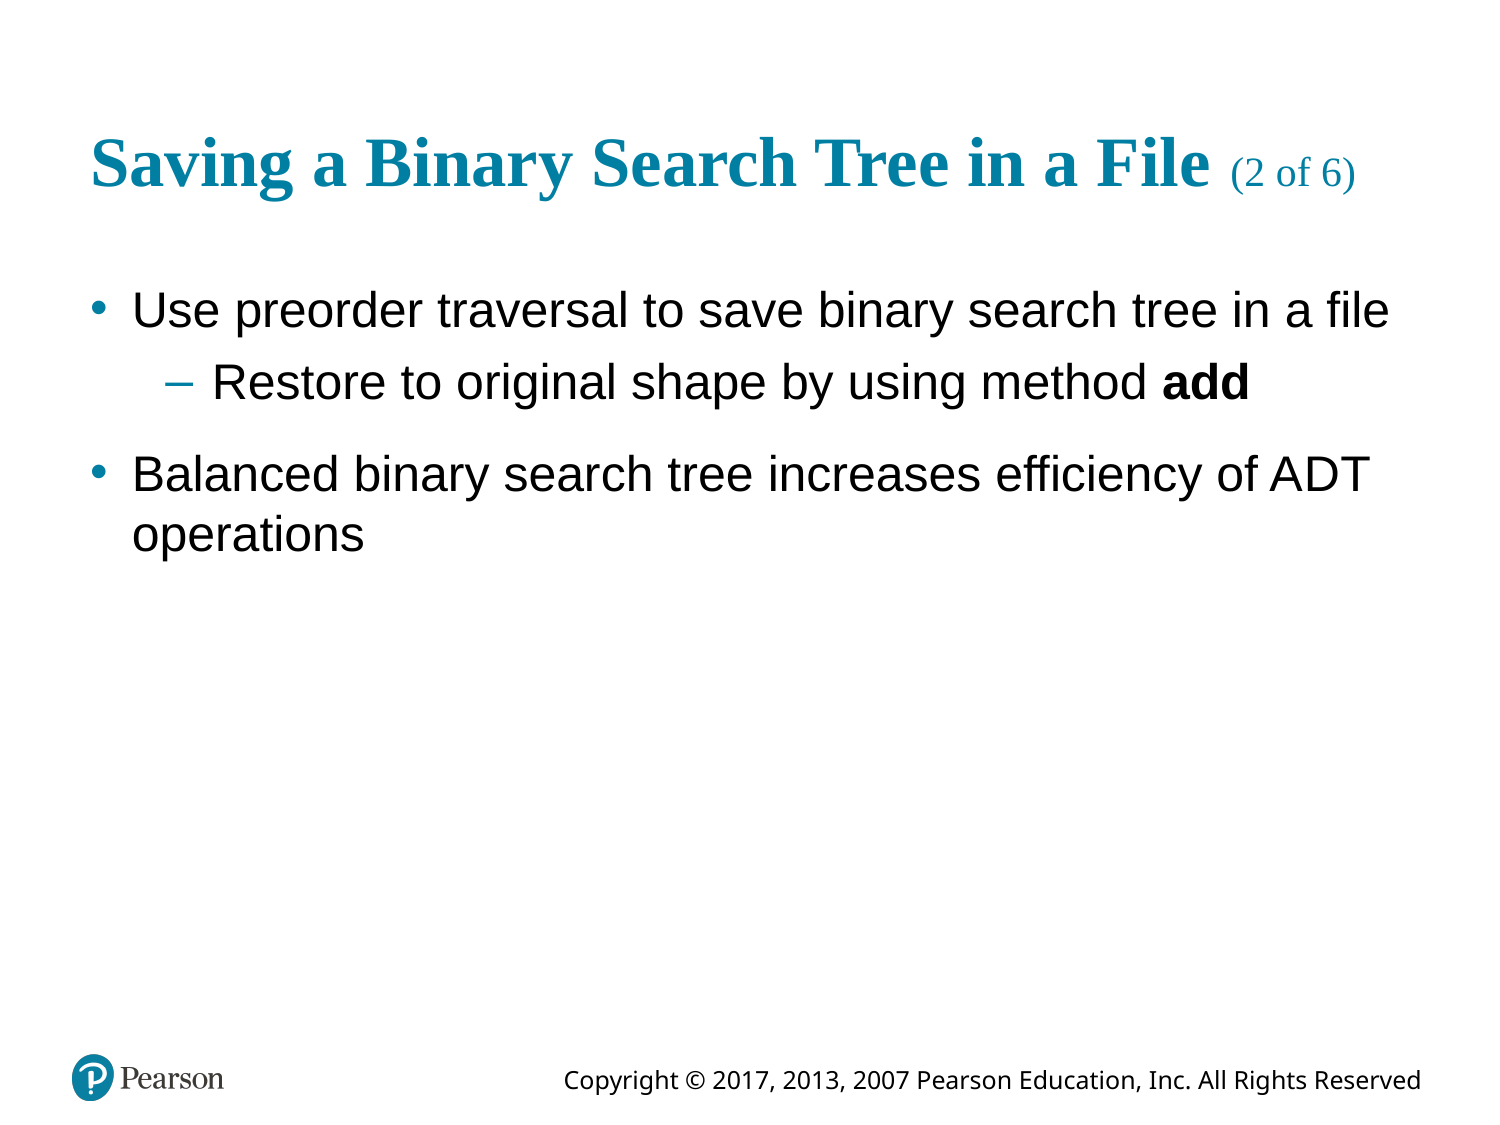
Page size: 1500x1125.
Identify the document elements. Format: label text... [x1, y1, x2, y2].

picture [72, 1087, 83, 1101]
list Use preorder traversal to save binary search tree in a file Restore to original shape by using method add Balanced binary search tree increases efficiency of A D T operations [75, 262, 1425, 1005]
picture [80, 1063, 106, 1088]
picture [98, 1054, 224, 1101]
picture [72, 1054, 88, 1070]
title Saving a Binary Search Tree in a File (2 of 6) [75, 35, 1425, 216]
